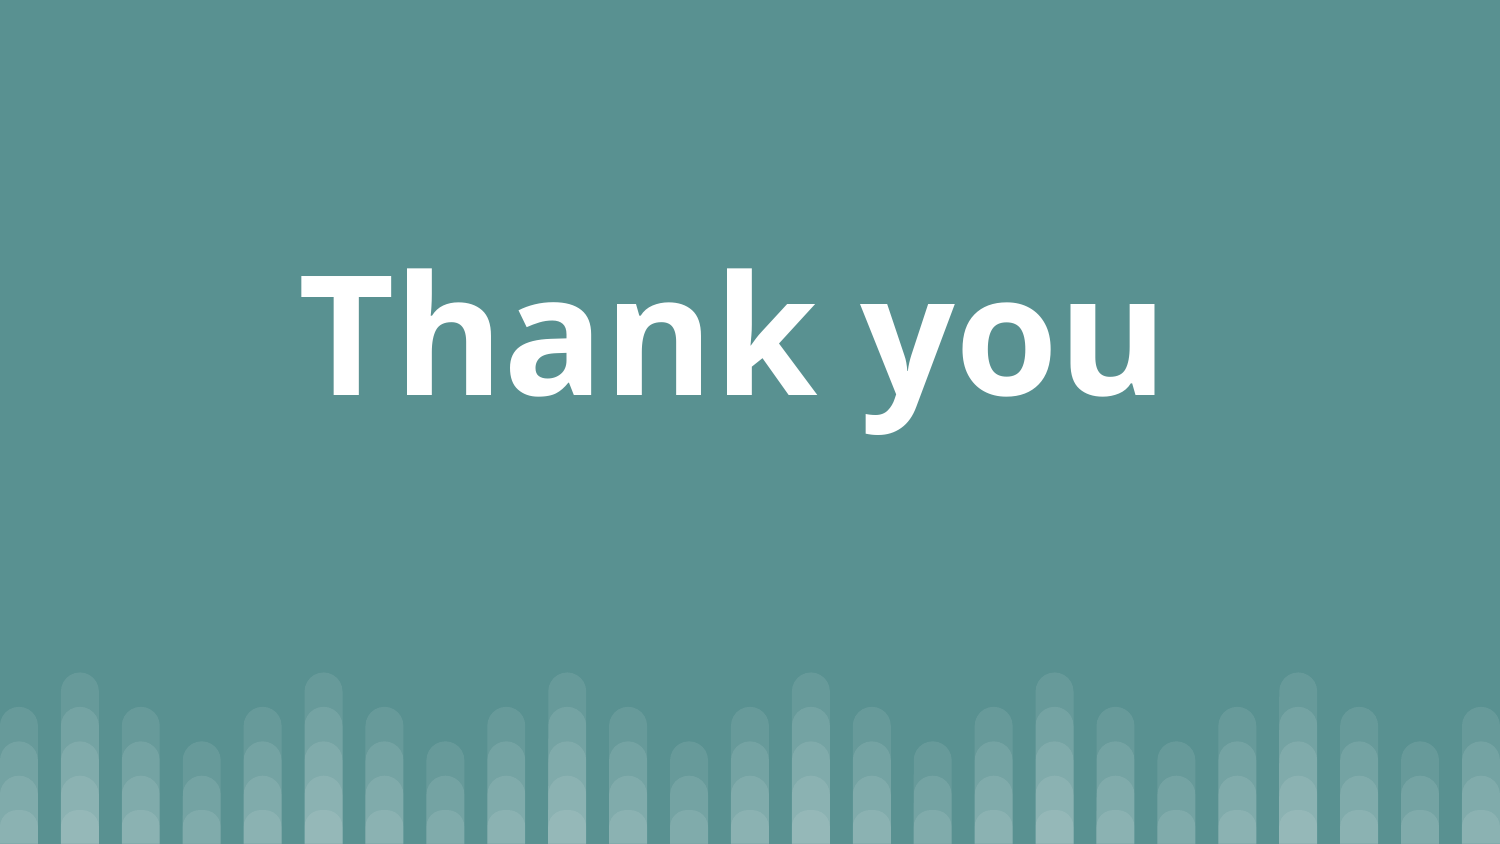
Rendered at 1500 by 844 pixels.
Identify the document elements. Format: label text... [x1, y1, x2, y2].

title Thank you [211, 178, 1256, 484]
